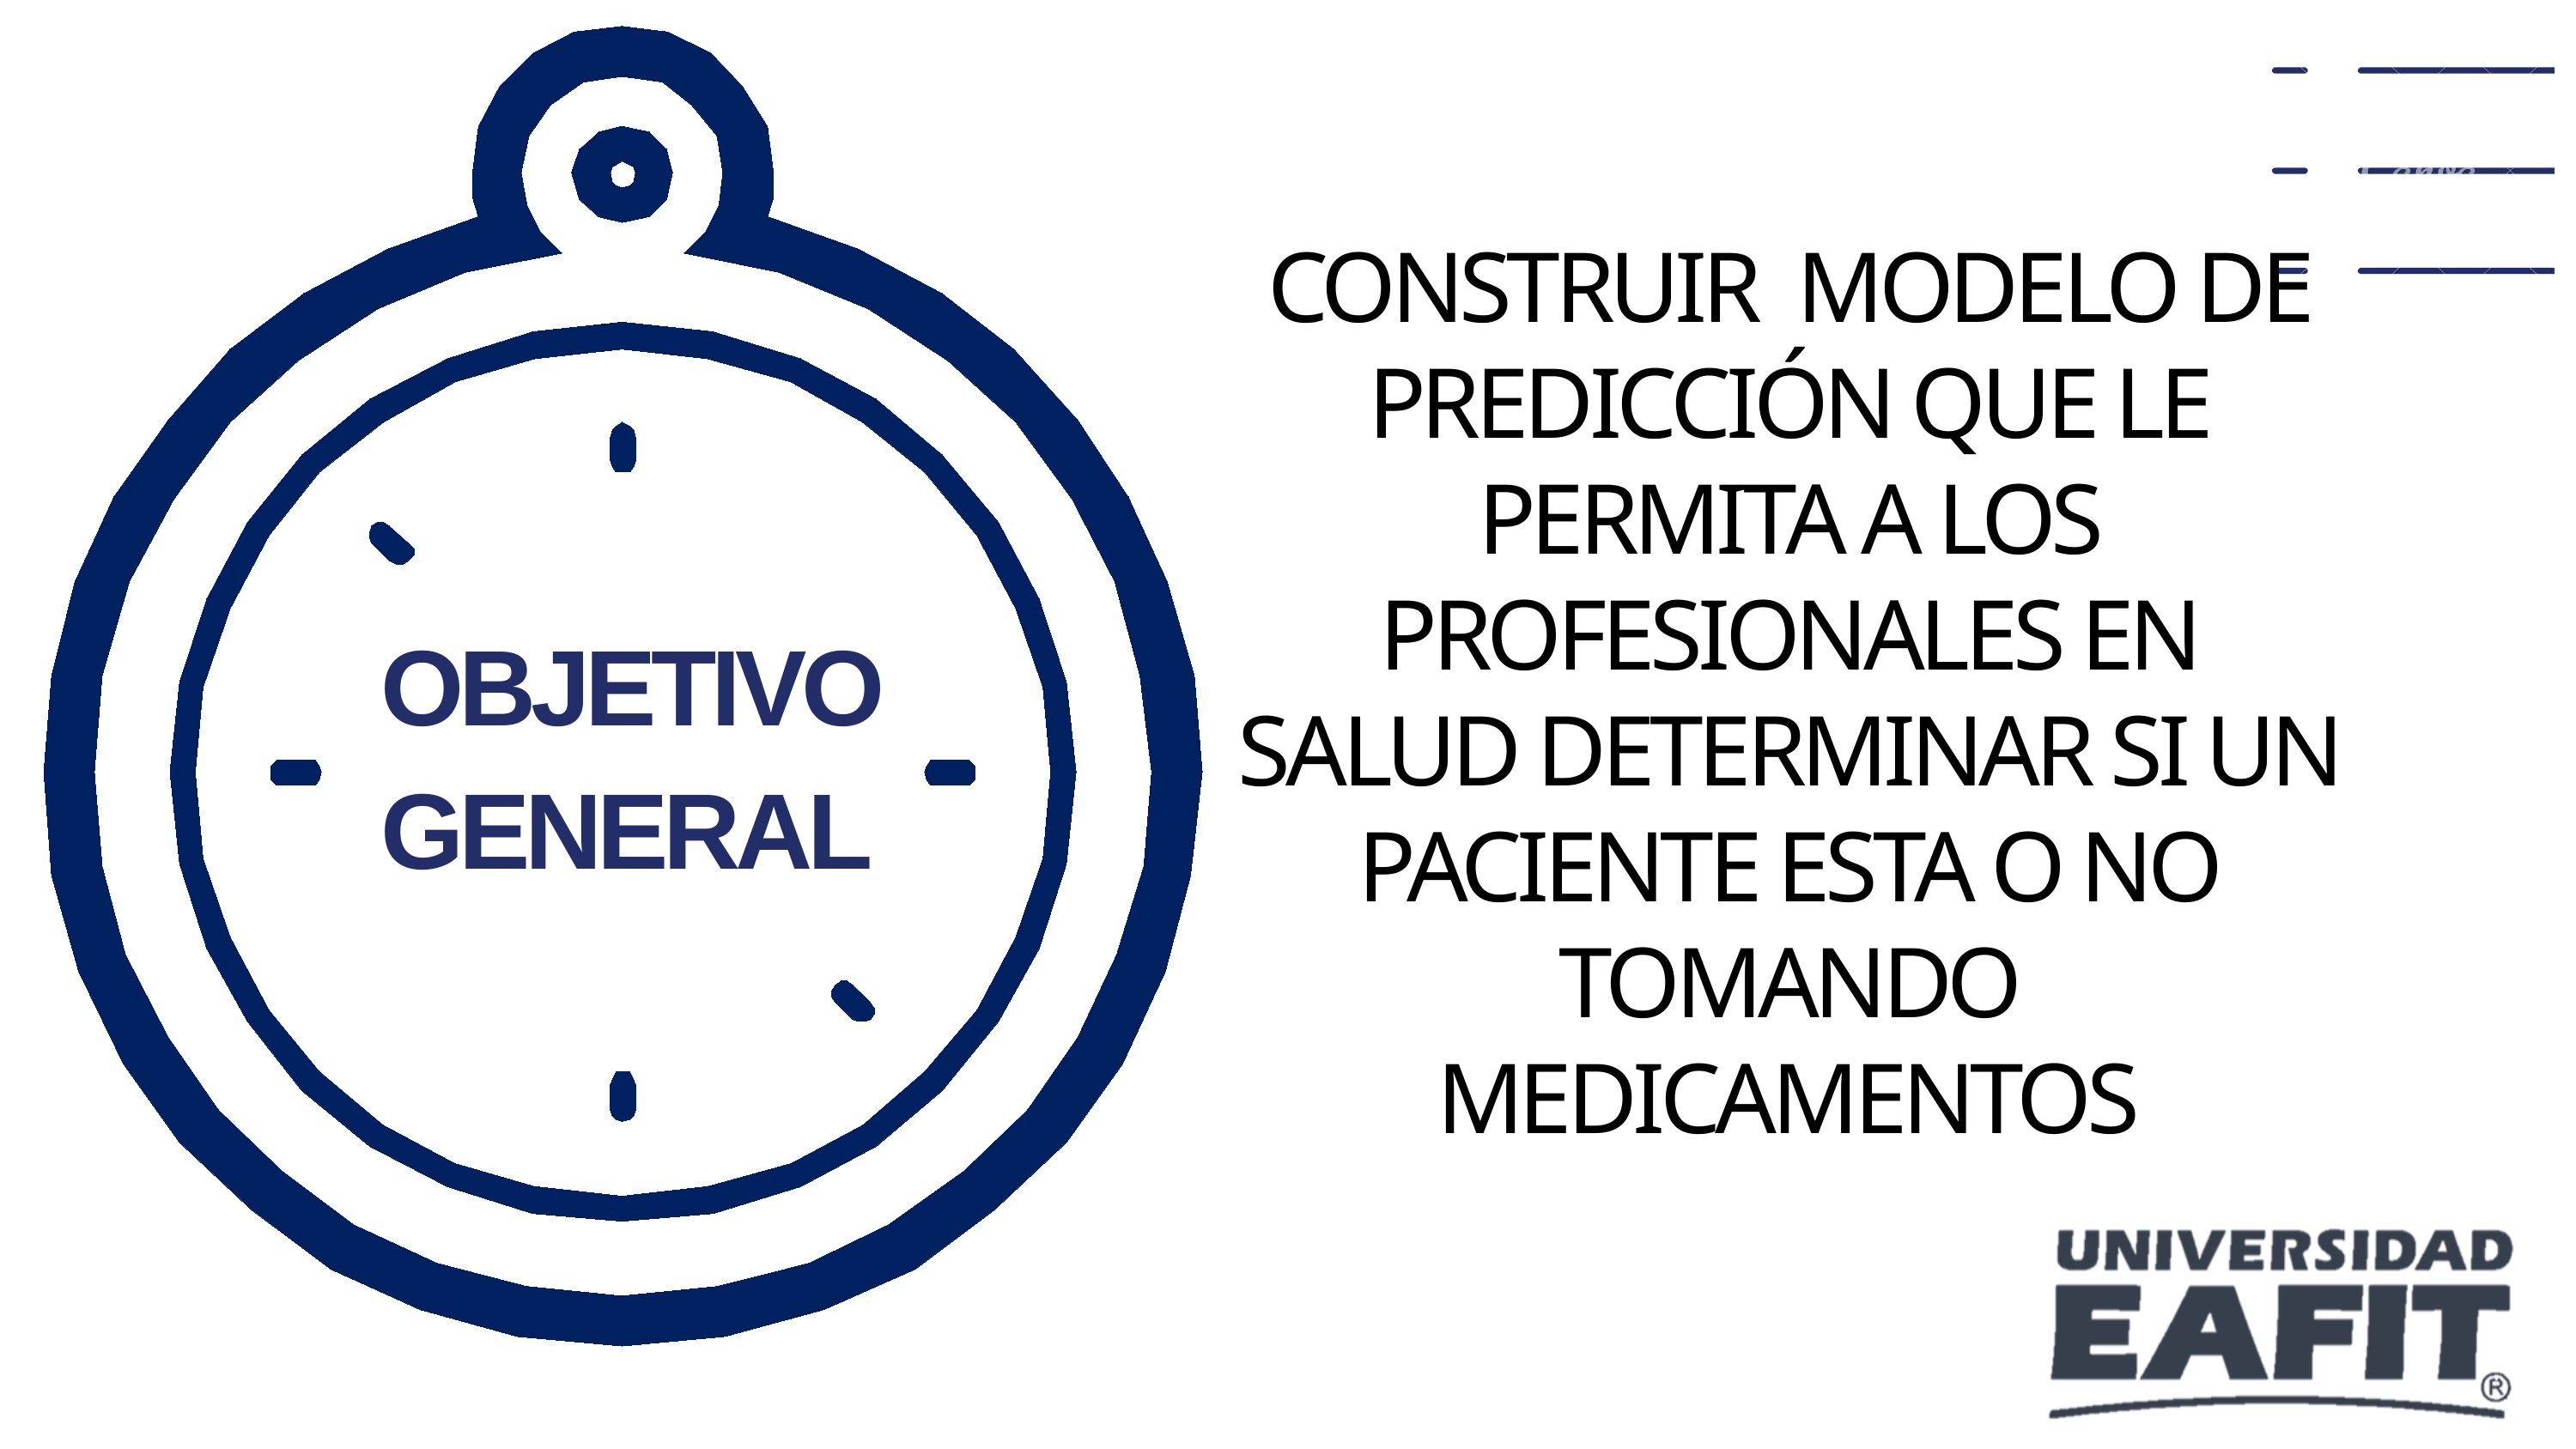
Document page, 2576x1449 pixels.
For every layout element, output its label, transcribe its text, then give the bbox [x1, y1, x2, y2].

text_box [2190, 0, 2555, 371]
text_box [44, 26, 1202, 1347]
text_box [1974, 1201, 2576, 1449]
title CONSTRUIR MODELO DE PREDICCIÓN QUE LE PERMITA A LOS PROFESIONALES EN SALUD DETERMINAR SI UN PACIENTE ESTA O NO TOMANDO MEDICAMENTOS [1235, 223, 2340, 1153]
